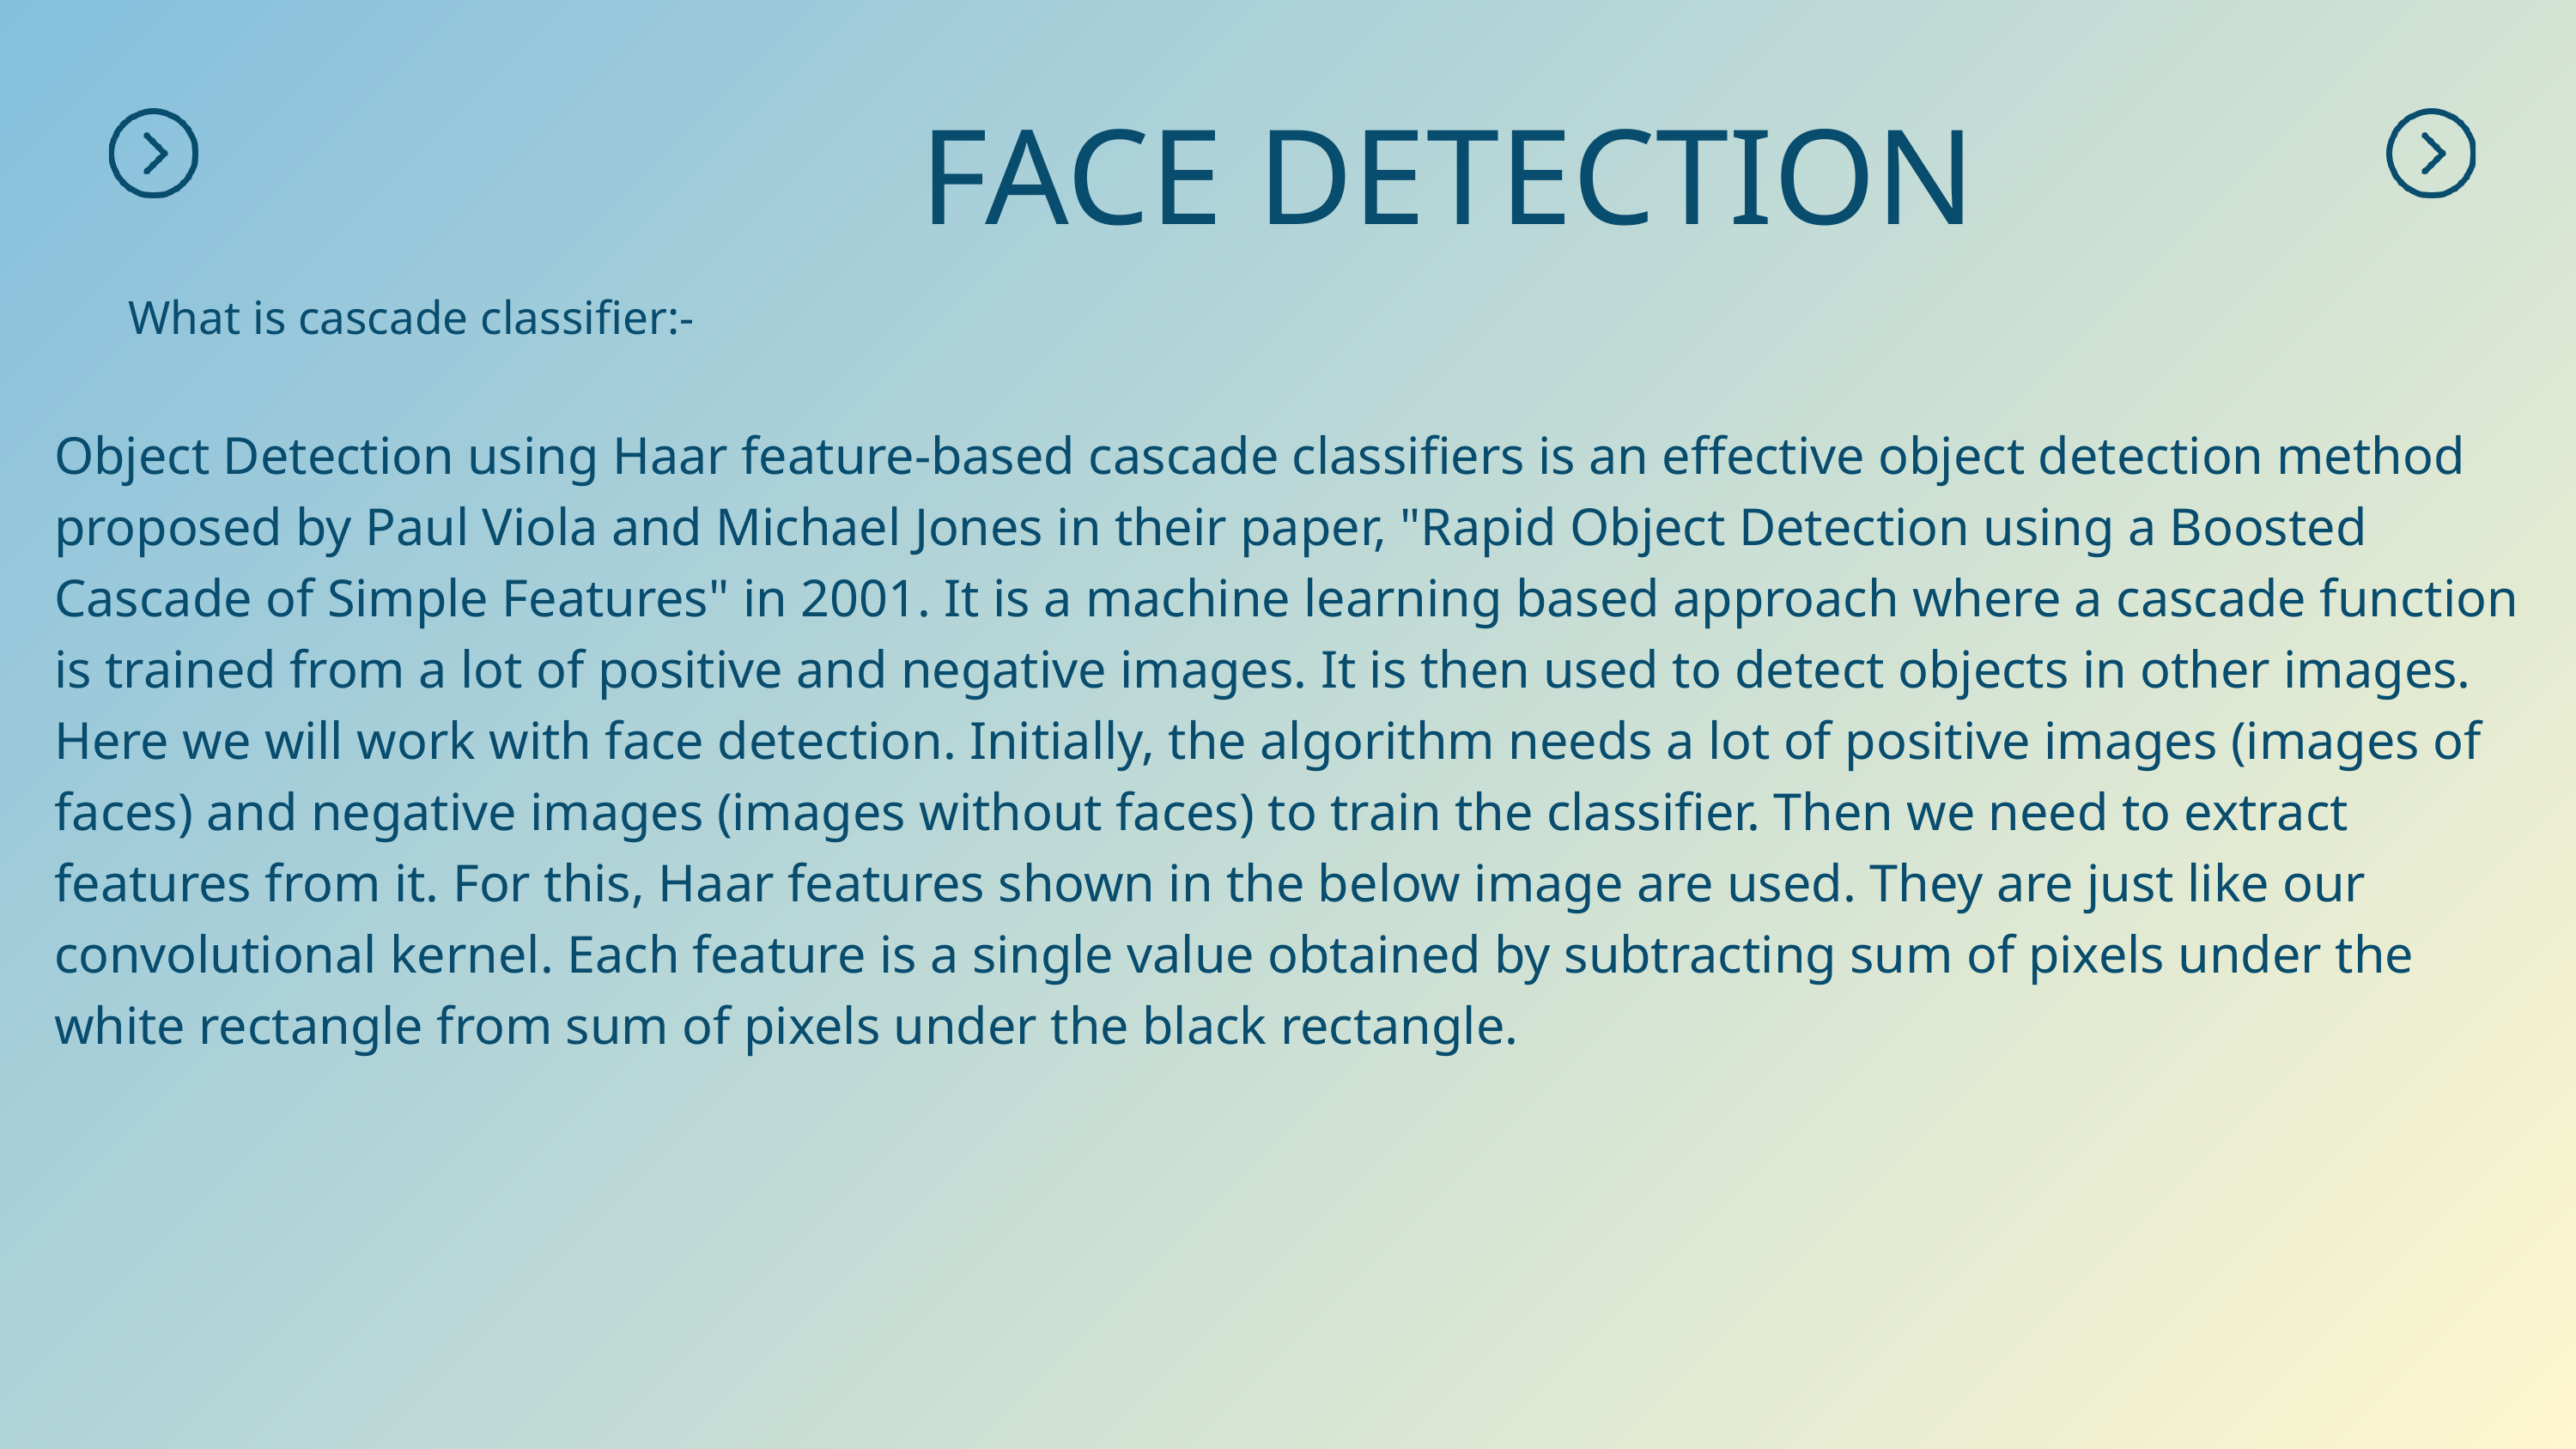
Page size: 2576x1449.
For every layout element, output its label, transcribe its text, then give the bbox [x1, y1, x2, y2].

text_box [108, 108, 198, 198]
text_box What is cascade classifier:- [0, 279, 707, 408]
text_box FACE DETECTION [607, 93, 1978, 251]
text_box [2386, 108, 2476, 198]
text_box Object Detection using Haar feature-based cascade classifiers is an effective object detection method proposed by Paul Viola and Michael Jones in their paper, "Rapid Object Detection using a Boosted Cascade of Simple Features" in 2001. It is a machine learning based approach where a cascade function is trained from a lot of positive and negative images. It is then used to detect objects in other images. Here we will work with face detection. Initially, the algorithm needs a lot of positive images (images of faces) and negative images (images without faces) to train the classifier. Then we need to extract features from it. For this, Haar features shown in the below image are used. They are just like our convolutional kernel. Each feature is a single value obtained by subtracting sum of pixels under the white rectangle from sum of pixels under the black rectangle. [54, 412, 2530, 1126]
